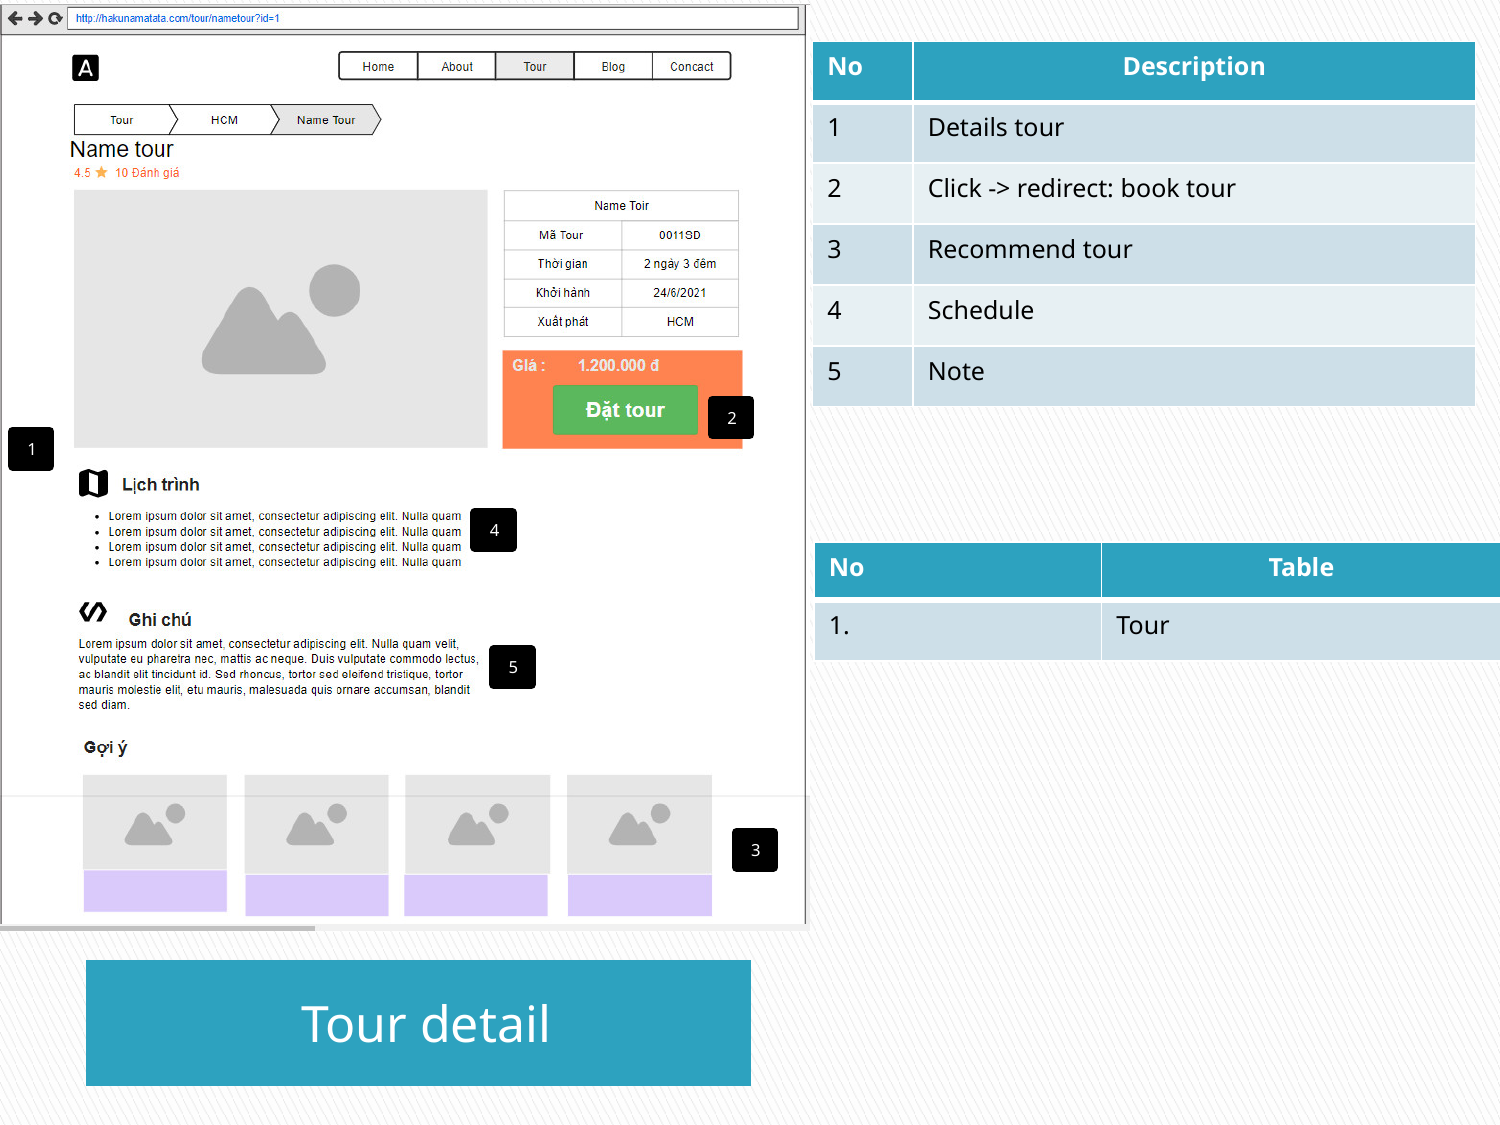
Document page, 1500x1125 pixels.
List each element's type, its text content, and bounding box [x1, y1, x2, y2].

table_cell 5 [816, 347, 912, 406]
table_header Description [914, 42, 1475, 100]
table_header Table [1102, 543, 1500, 597]
table_header No [816, 543, 1101, 597]
table_cell Schedule [914, 286, 1475, 345]
table_cell Tour [1102, 603, 1500, 660]
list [0, 3, 811, 931]
table_cell Note [914, 347, 1475, 406]
table_cell 3 [816, 225, 912, 284]
list Tour detail [86, 960, 751, 1086]
table_cell Recommend tour [914, 225, 1475, 284]
table_cell 4 [816, 286, 912, 345]
table_cell 1 [816, 105, 912, 162]
table_cell 2 [816, 164, 912, 223]
table_header No [816, 42, 912, 100]
table_cell Details tour [914, 105, 1475, 162]
table_cell Click -> redirect: book tour [914, 164, 1475, 223]
table_cell 1. [816, 603, 1101, 660]
